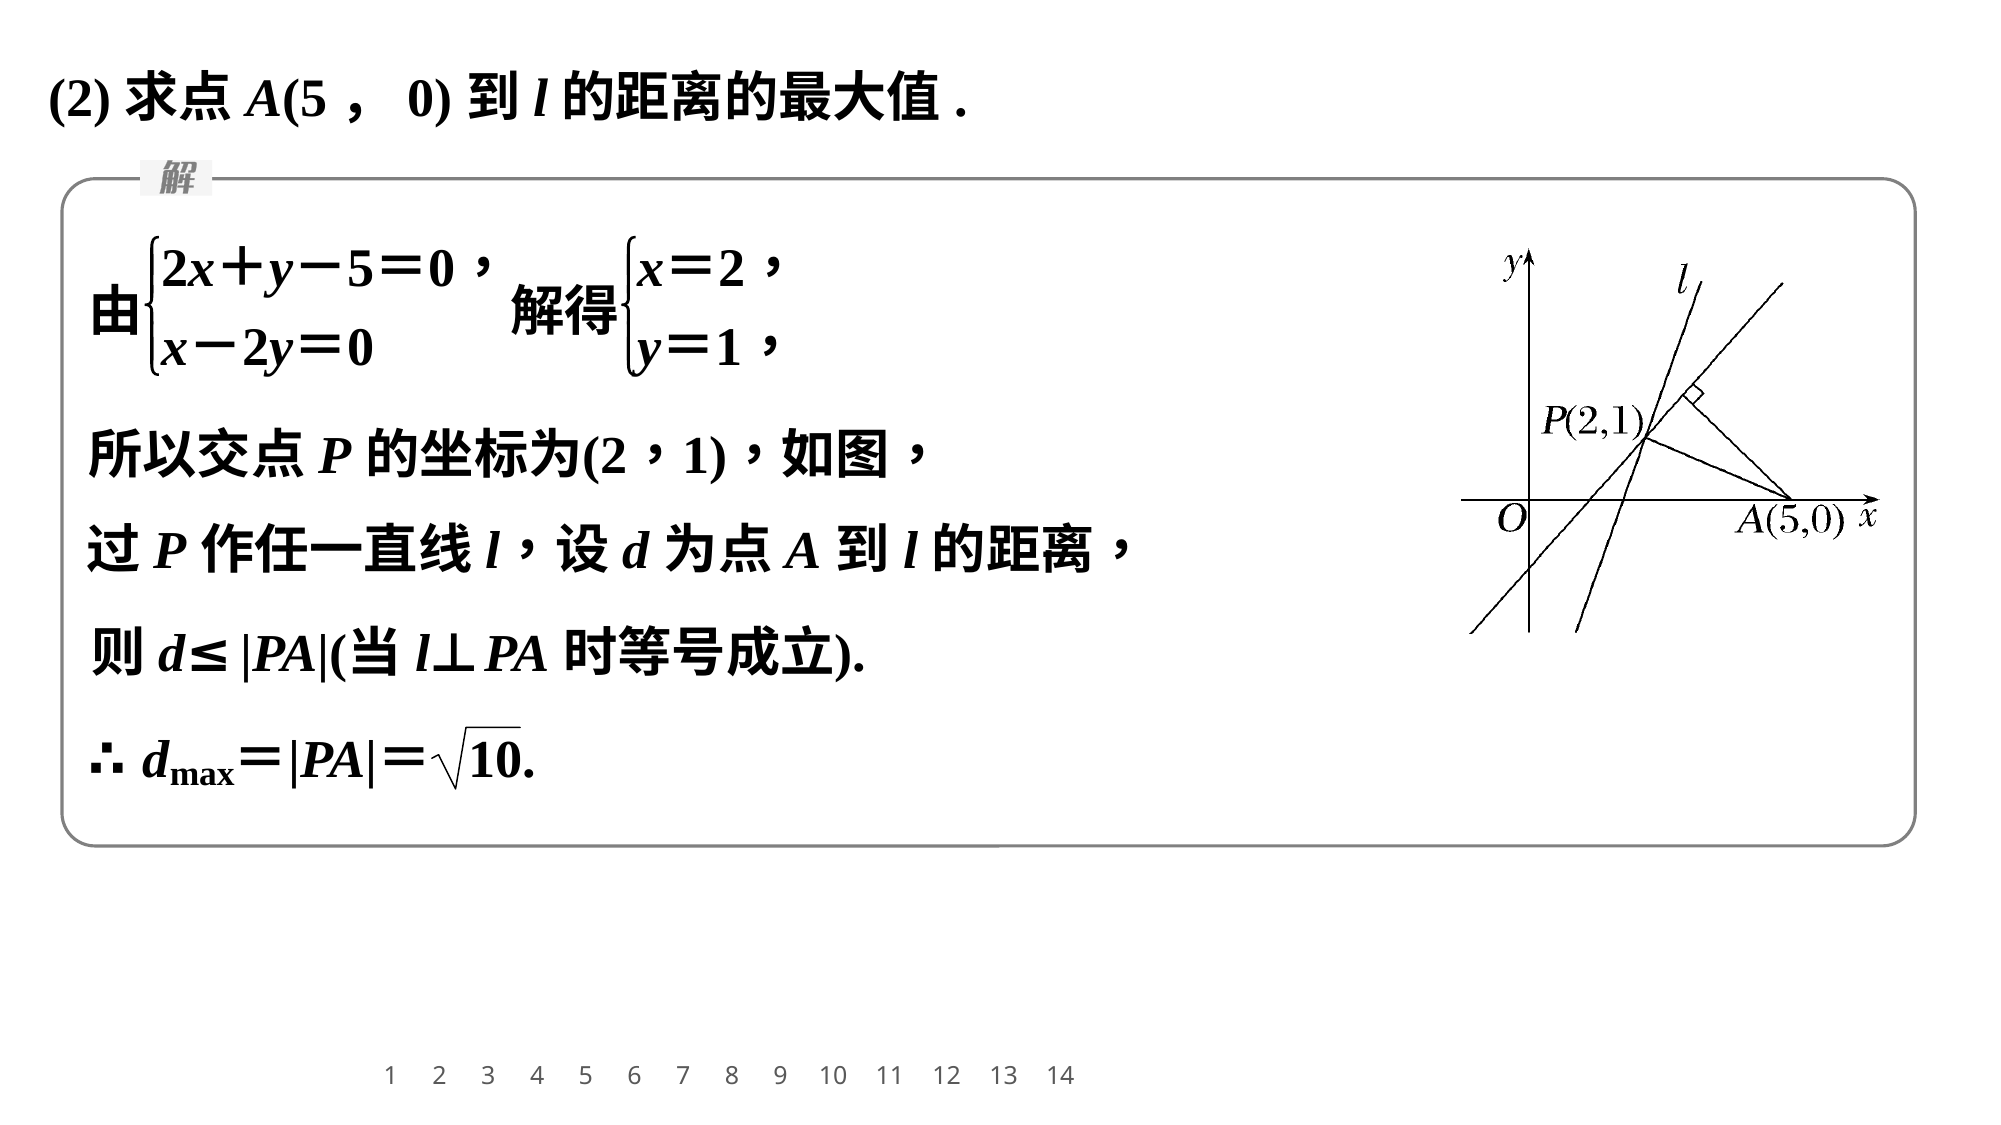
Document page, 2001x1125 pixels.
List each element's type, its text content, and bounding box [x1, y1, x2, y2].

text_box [88, 406, 1450, 502]
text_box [1886, 406, 1972, 503]
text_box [88, 710, 1972, 807]
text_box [61, 160, 1916, 846]
picture [1450, 242, 1886, 502]
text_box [88, 224, 1972, 388]
text_box (2)求点A(5，0)到l的距离的最大值. [33, 22, 1888, 135]
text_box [91, 604, 1975, 701]
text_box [85, 502, 1970, 598]
picture [1450, 598, 1886, 604]
